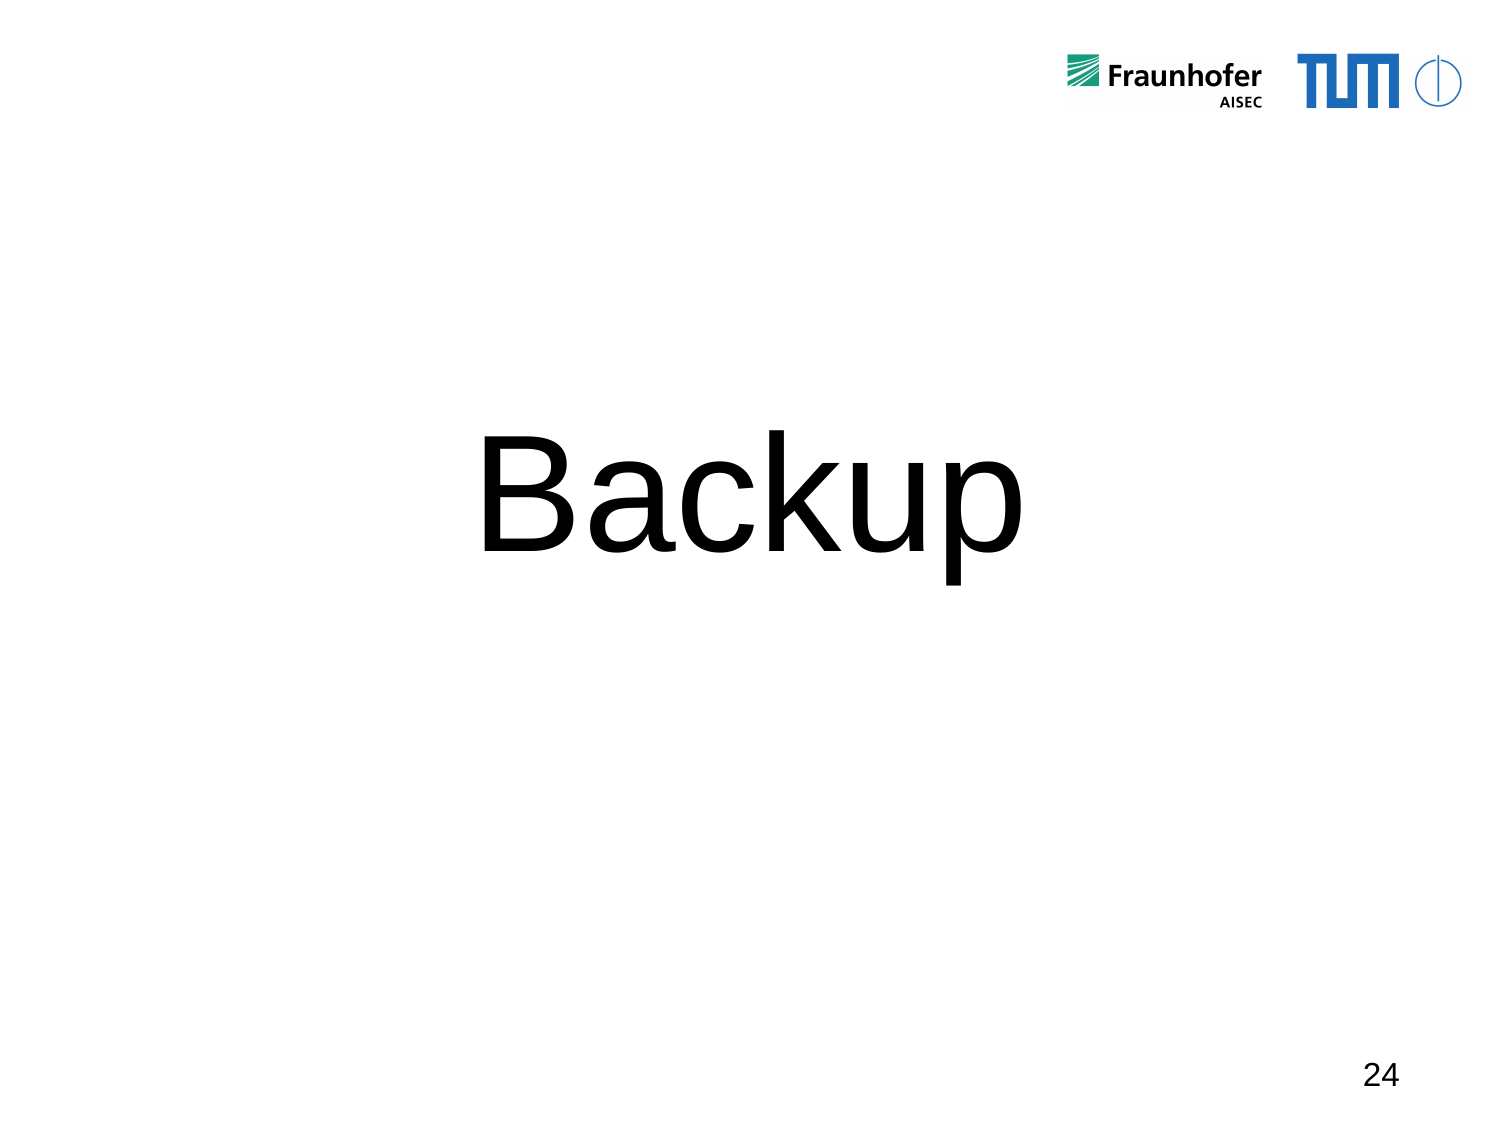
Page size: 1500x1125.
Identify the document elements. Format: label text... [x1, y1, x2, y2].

text_box 24 [1362, 1047, 1500, 1094]
picture [1066, 53, 1263, 109]
picture [1296, 53, 1472, 109]
title Backup [52, 517, 1449, 608]
